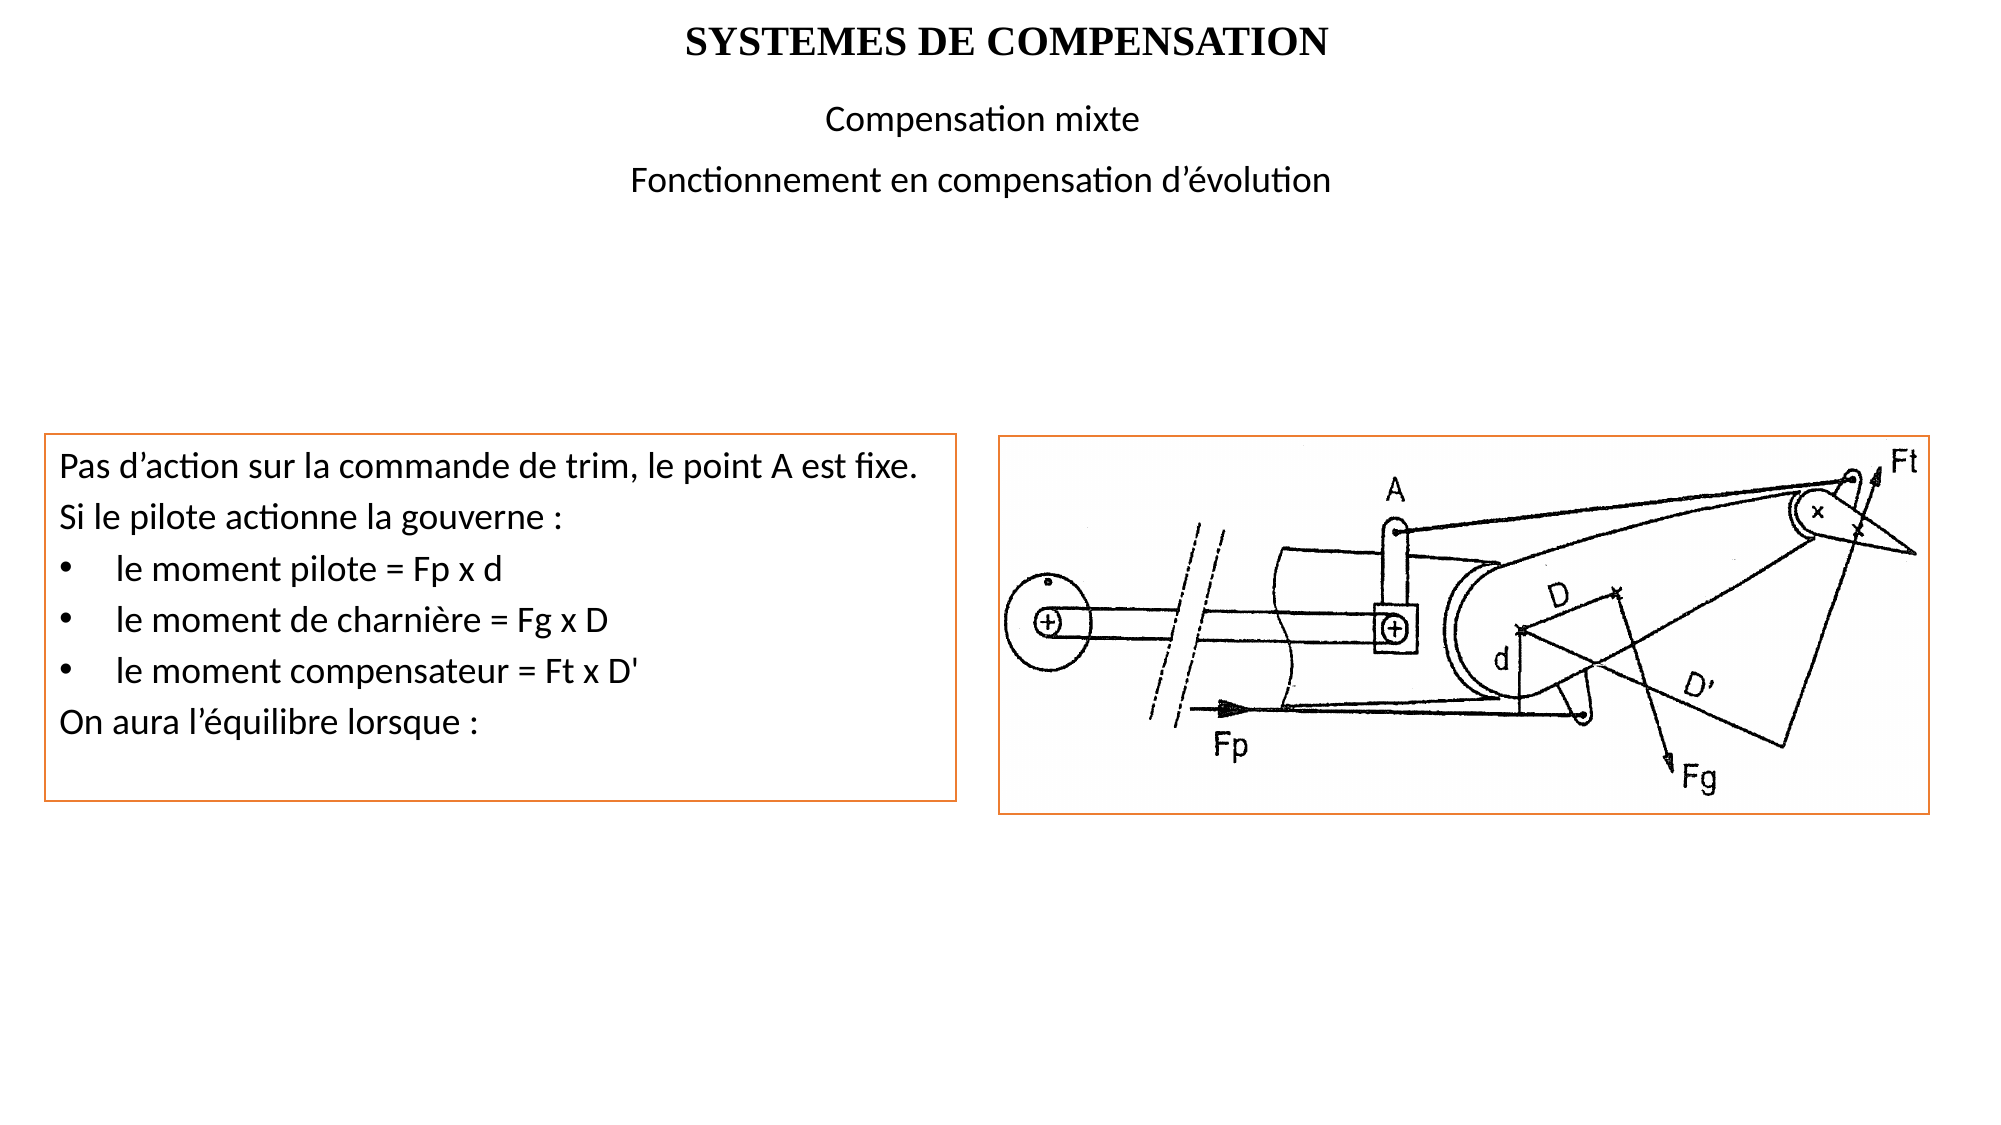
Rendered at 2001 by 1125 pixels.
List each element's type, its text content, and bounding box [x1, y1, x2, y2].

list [999, 436, 1929, 814]
text_box Compensation mixte [747, 86, 1218, 147]
text_box Fonctionnement en compensation d’évolution [615, 147, 1386, 207]
text_box SYSTEMES DE COMPENSATION [669, 27, 1386, 71]
